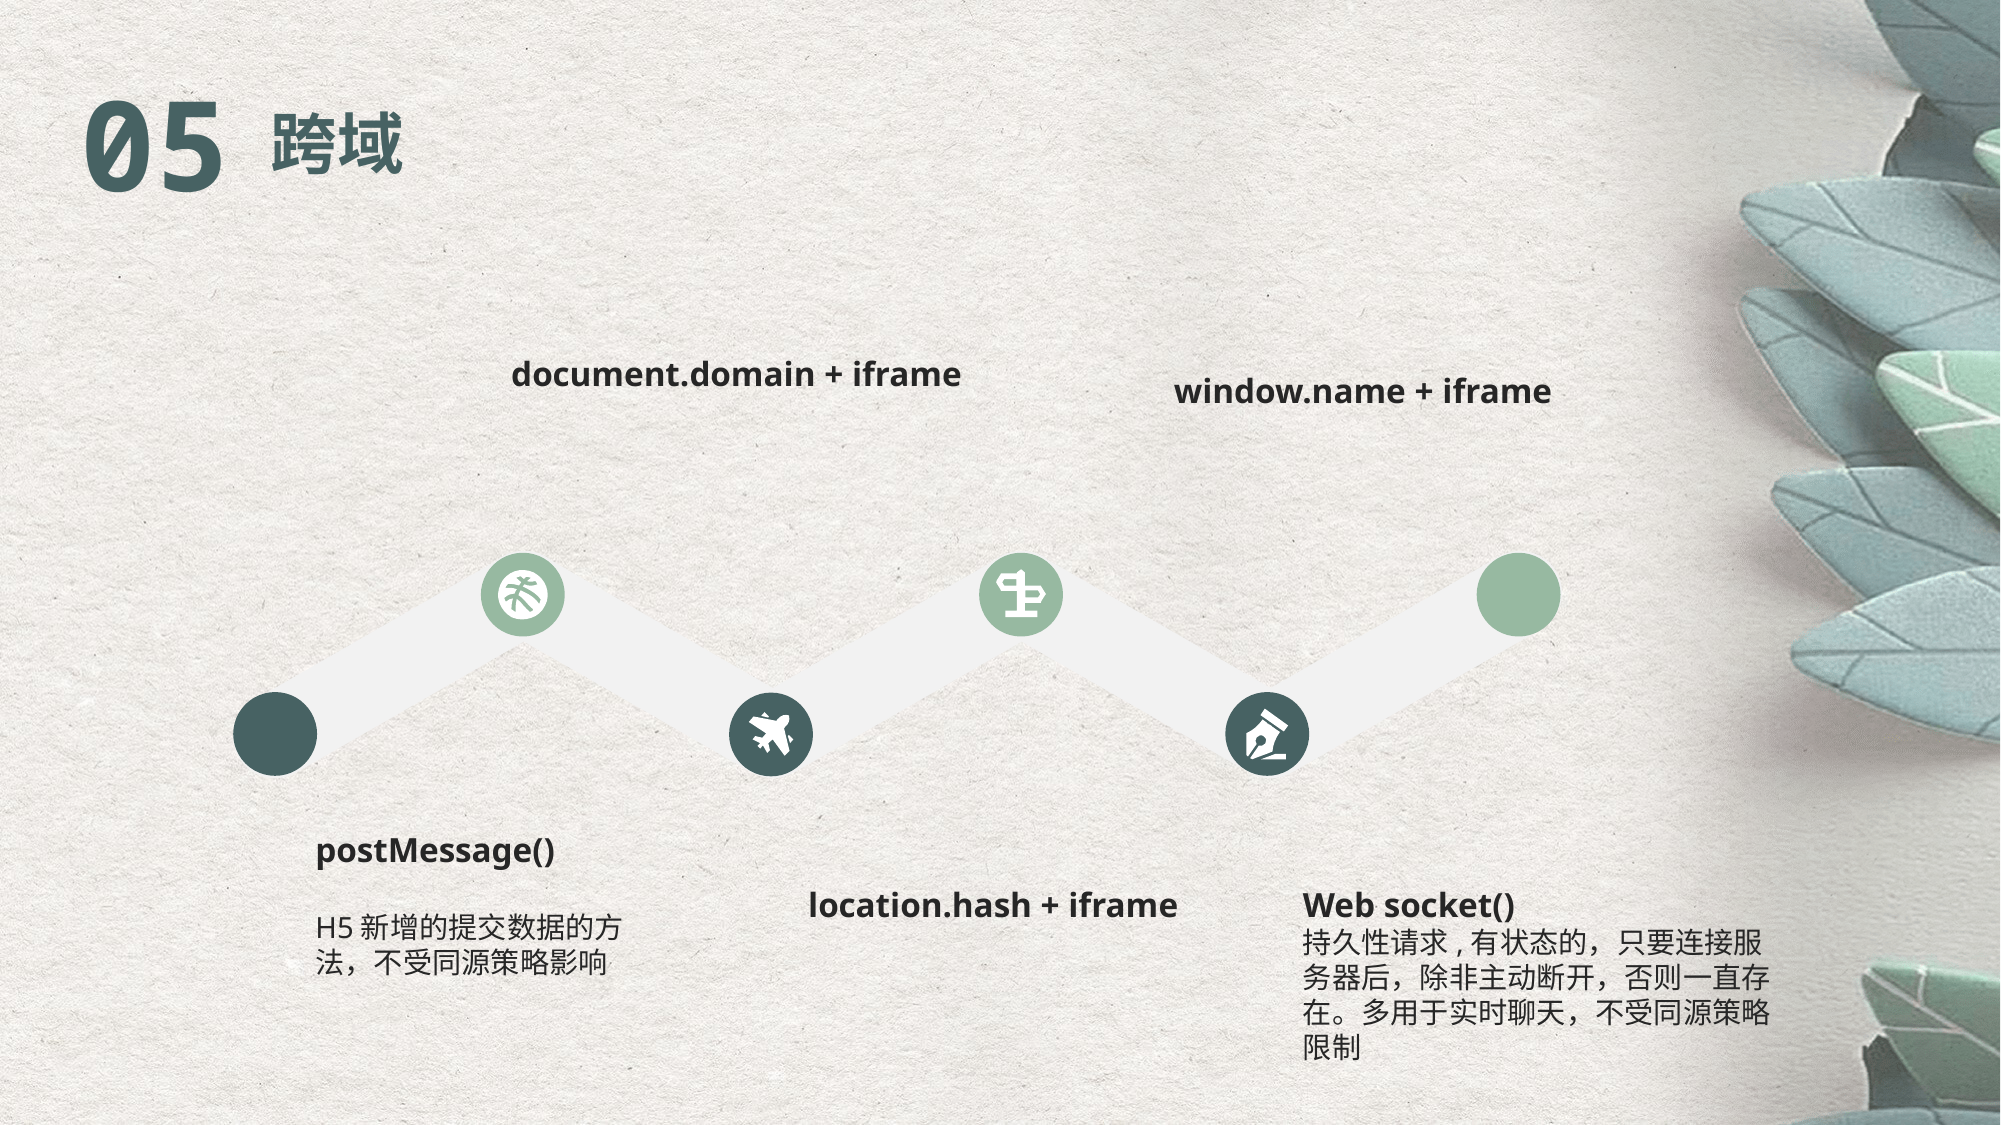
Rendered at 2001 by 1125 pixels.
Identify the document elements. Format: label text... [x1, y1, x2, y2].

text_box 05 [65, 58, 245, 224]
text_box 跨域 [256, 94, 420, 189]
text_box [233, 373, 1561, 955]
picture [0, 0, 2001, 1125]
text_box Web socket() 持久性请求,有状态的，只要连接服务器后，除非主动断开，否则一直存在。多用于实时聊天，不受同源策略限制 [1288, 877, 1807, 1072]
text_box document.domain + iframe [477, 345, 997, 373]
text_box window.name + iframe [1106, 362, 1620, 418]
text_box postMessage() H5新增的提交数据的方法，不受同源策略影响 [300, 955, 648, 987]
